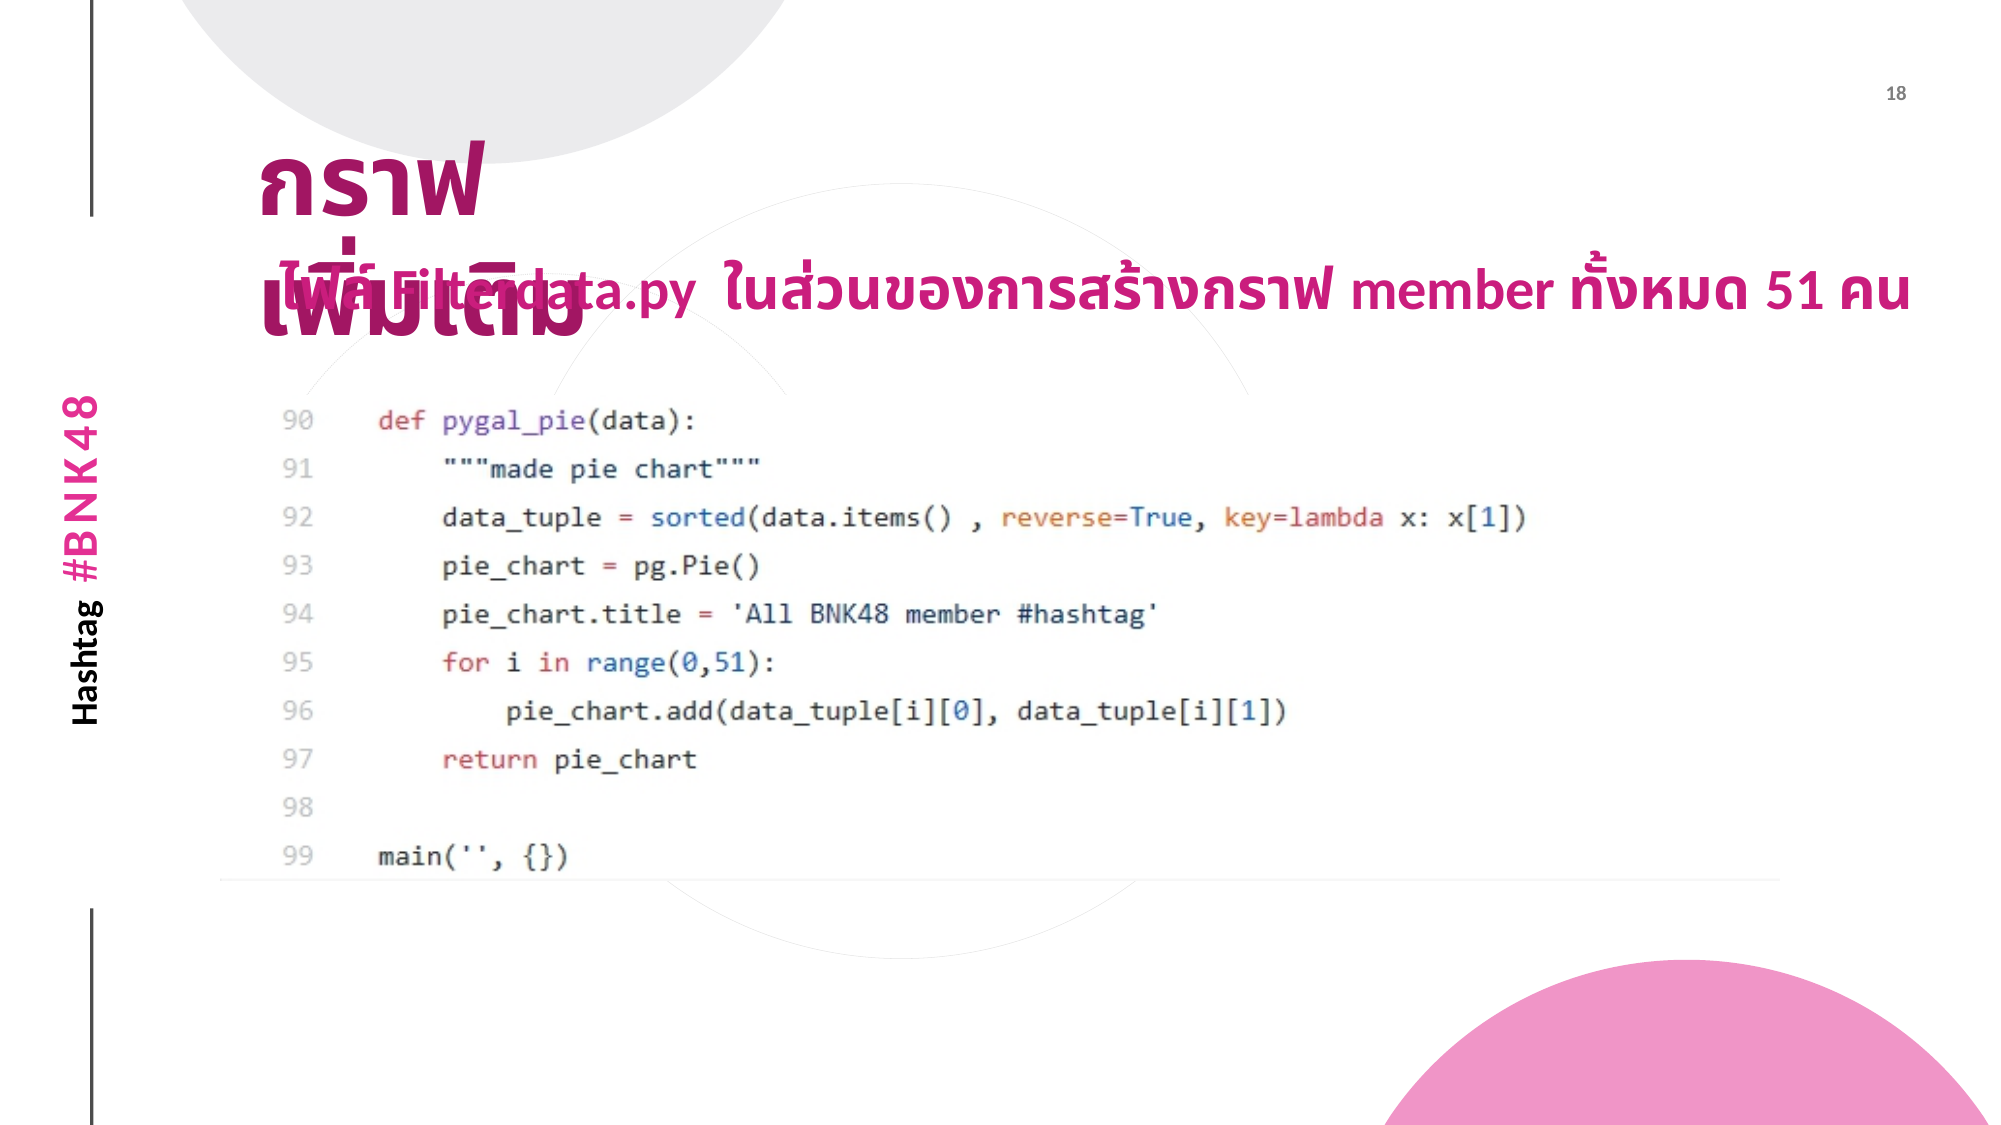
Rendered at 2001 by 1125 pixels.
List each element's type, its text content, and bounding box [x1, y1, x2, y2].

picture [220, 395, 1780, 881]
text_box กราฟเพิ่มเติม [242, 107, 647, 363]
text_box ไฟล์ Filterdata.py ในส่วนของการสร้างกราฟ member ทั้งหมด 51 คน [265, 244, 1929, 329]
text_box Hashtag #BNK48 [39, 371, 115, 742]
text_box [44, 384, 133, 762]
